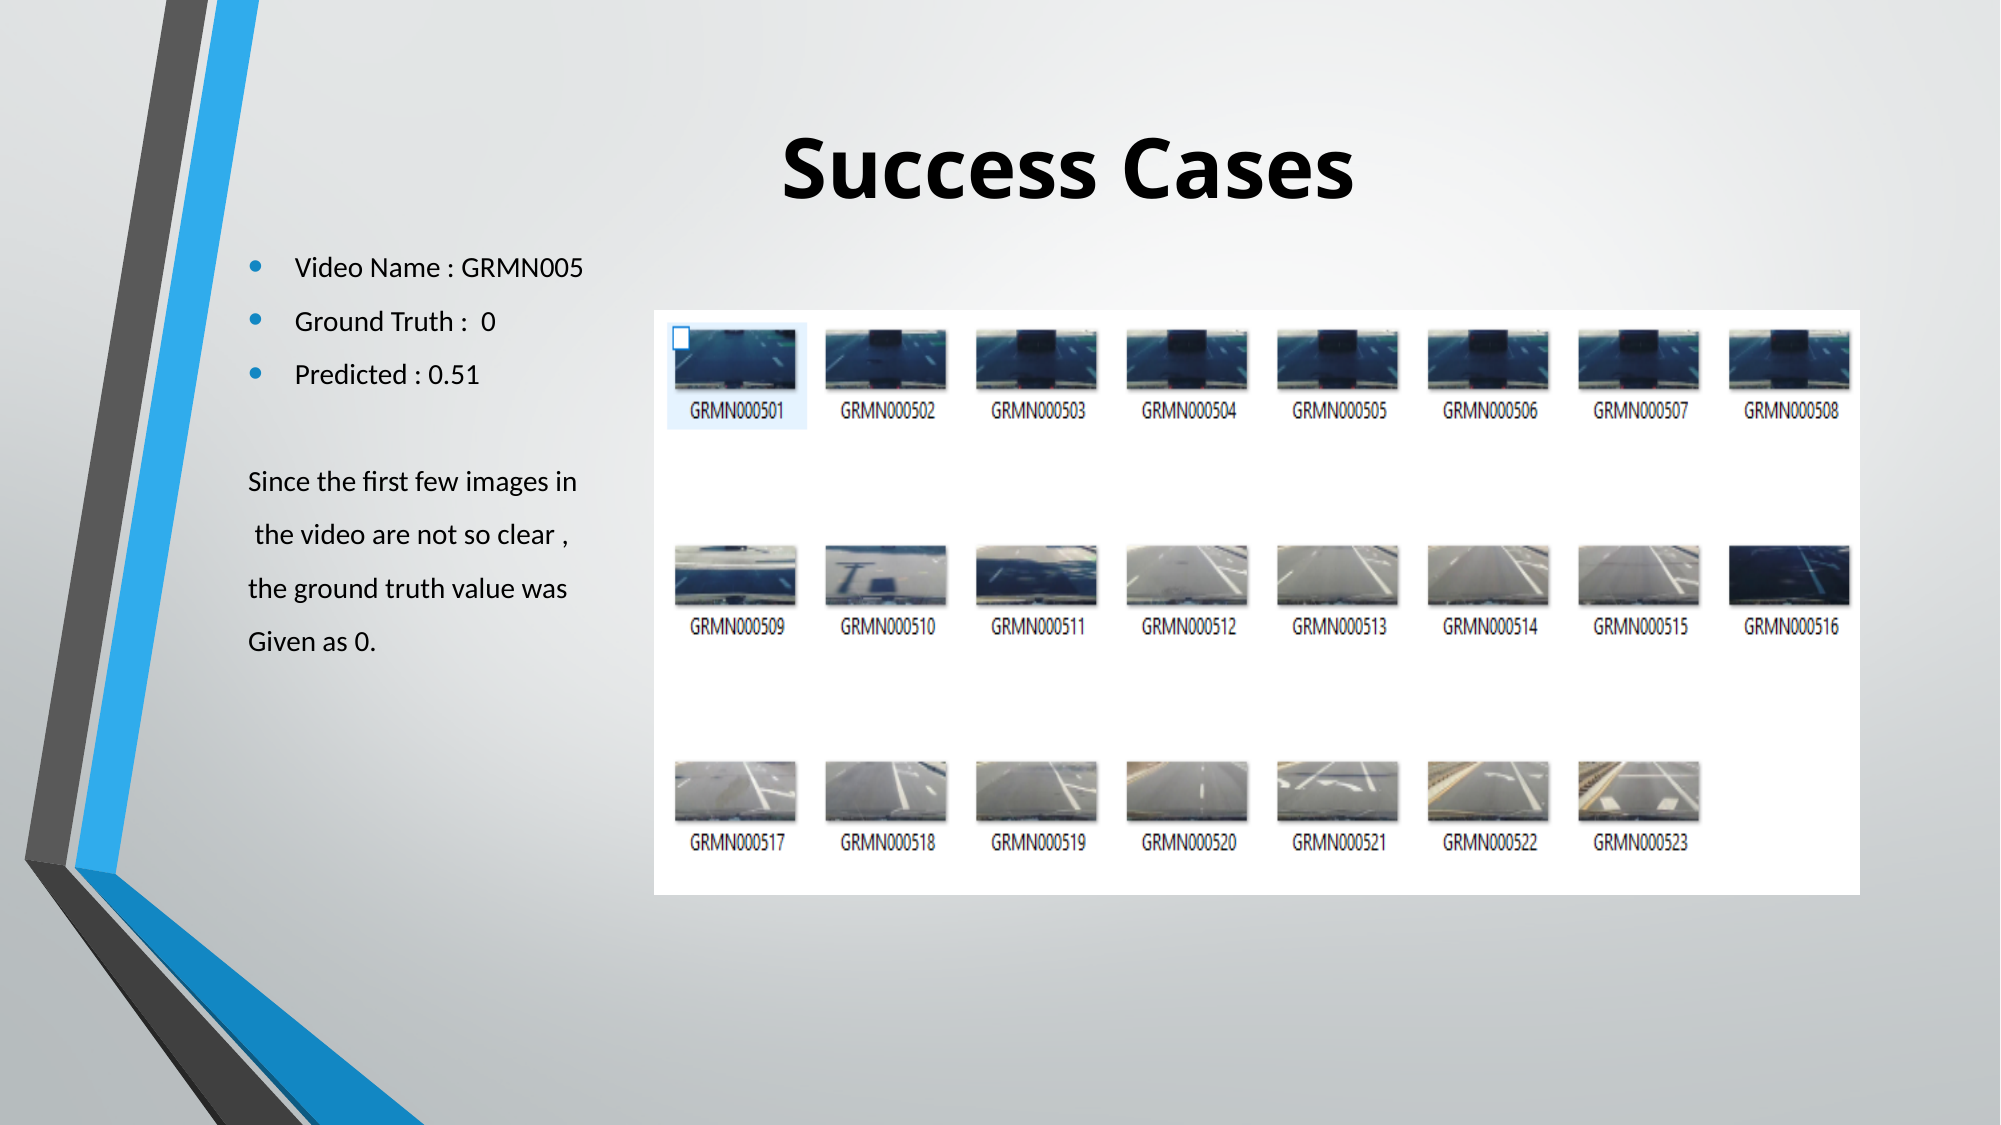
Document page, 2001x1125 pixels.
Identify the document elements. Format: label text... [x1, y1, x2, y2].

title Success Cases [490, 72, 1626, 230]
list Video Name : GRMN005 Ground Truth : 0 Predicted : 0.51 Since the first few images in the video are not so clear , the ground truth value was Given as 0. [233, 230, 1808, 996]
picture [653, 310, 1860, 895]
